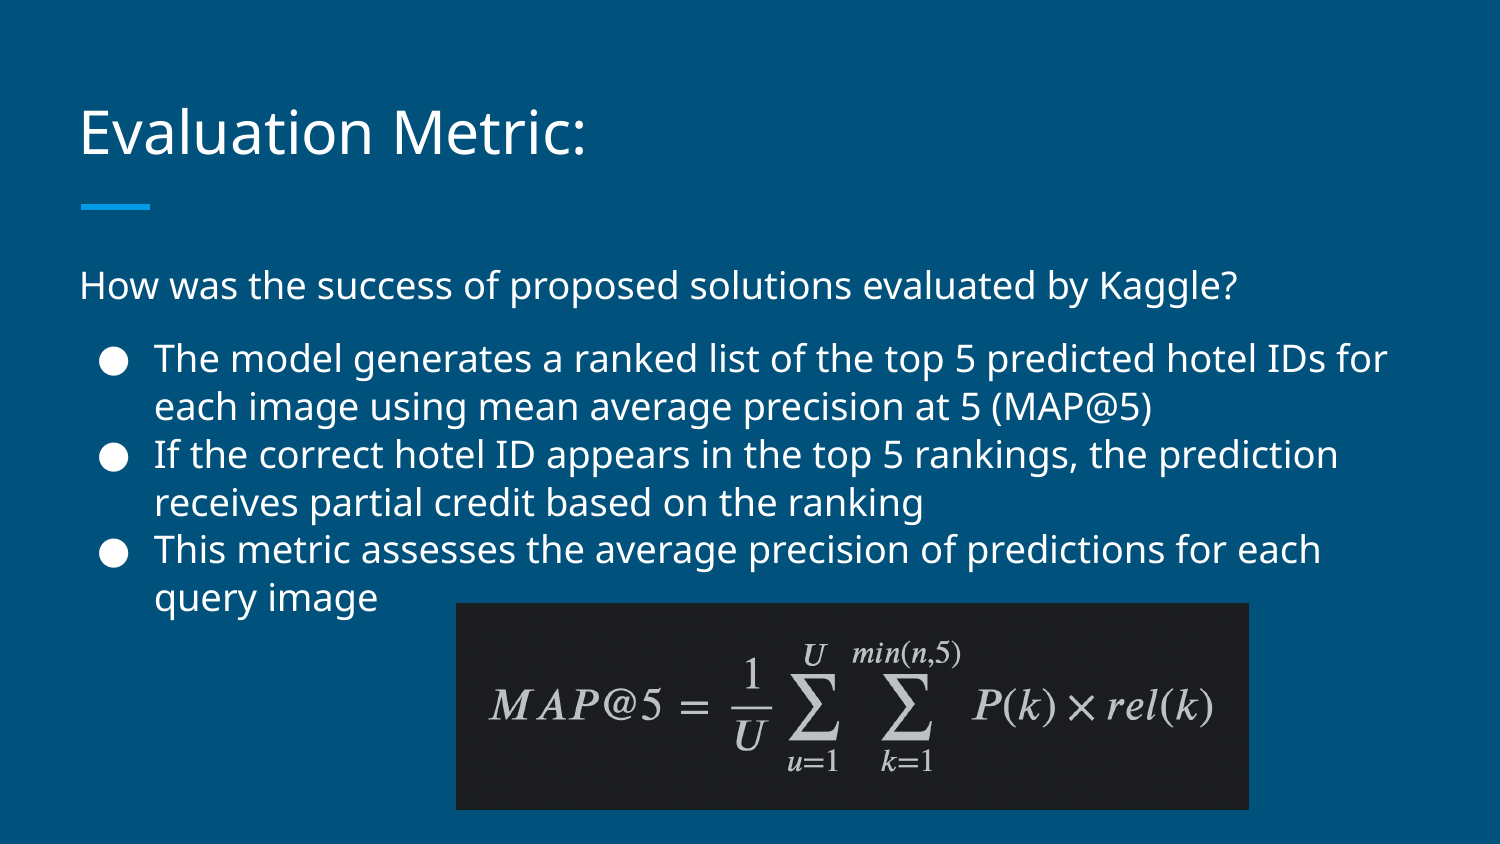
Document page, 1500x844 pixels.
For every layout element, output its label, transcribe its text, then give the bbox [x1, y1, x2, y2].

title Evaluation Metric: [63, 75, 1437, 188]
picture [457, 604, 1248, 809]
list How was the success of proposed solutions evaluated by Kaggle? The model generates a ranked list of the top 5 predicted hotel IDs for each image using mean average precision at 5 (MAP@5) If the correct hotel ID appears in the top 5 rankings, the prediction receives partial credit based on the ranking This metric assesses the average precision of predictions for each query image [63, 244, 1437, 750]
